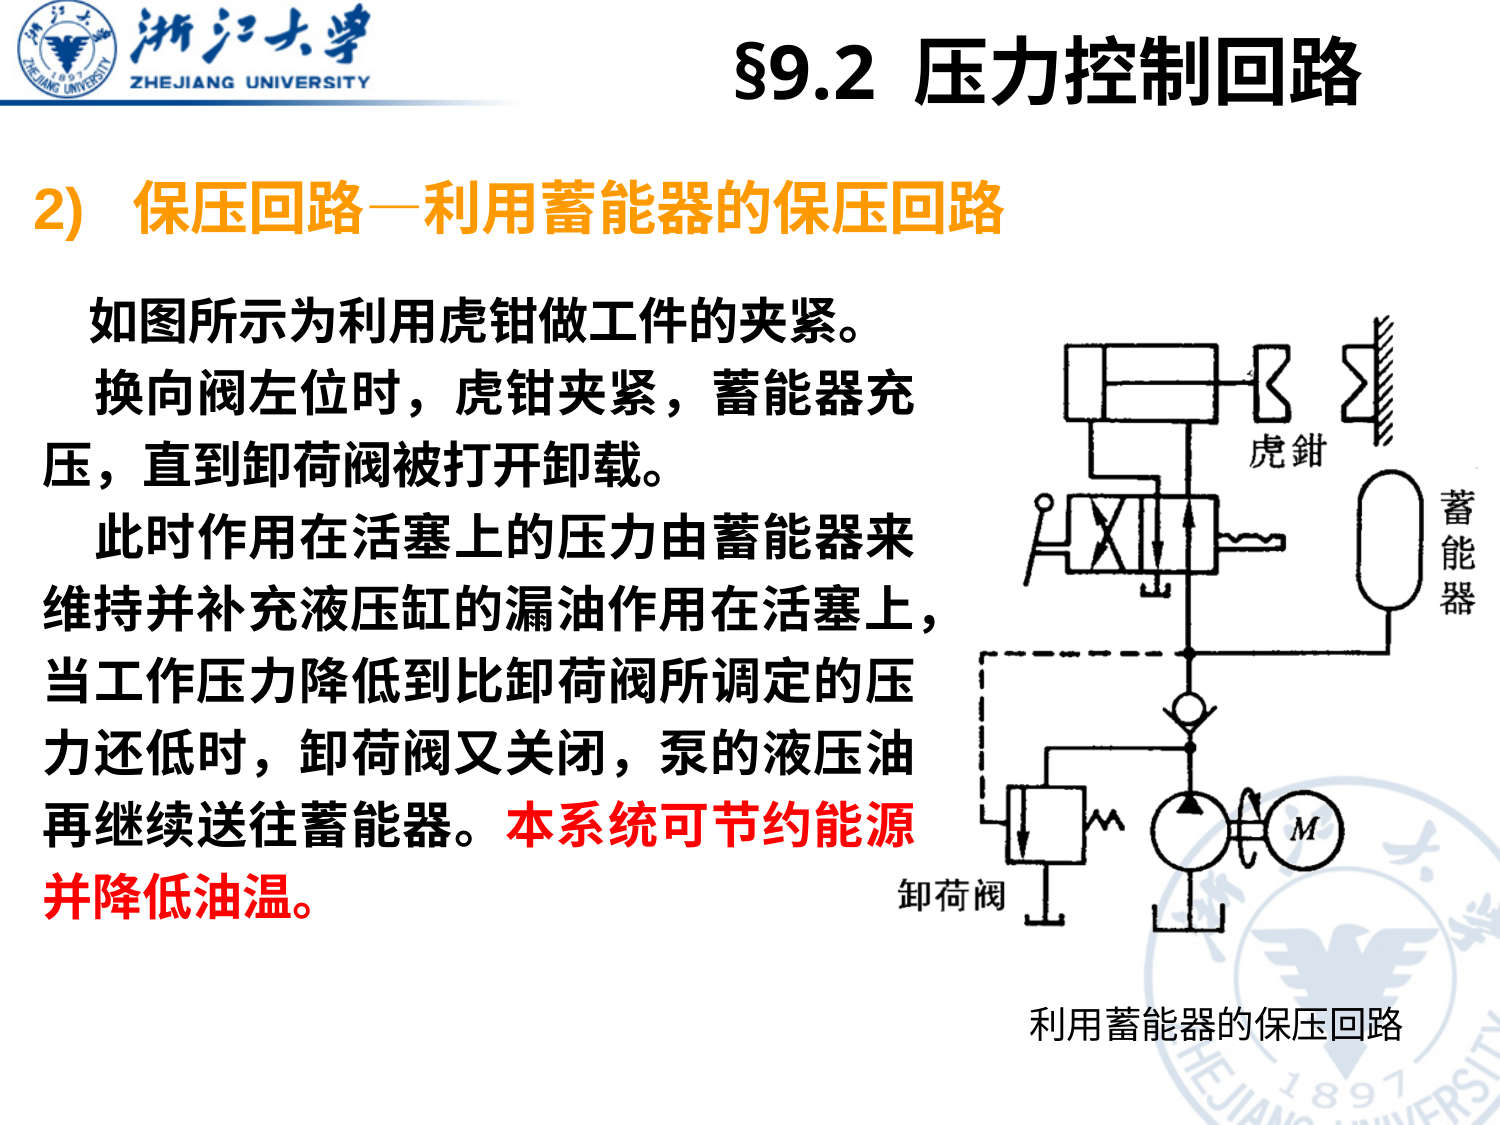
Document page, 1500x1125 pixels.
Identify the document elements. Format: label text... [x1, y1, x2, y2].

text_box 2) 保压回路—利用蓄能器的保压回路 [18, 164, 1021, 249]
text_box 如图所示为利用虎钳做工件的夹紧。 换向阀左位时，虎钳夹紧，蓄能器充压，直到卸荷阀被打开卸载。 此时作用在活塞上的压力由蓄能器来维持并补充液压缸的漏油作用在活塞上，当工作压力降低到比卸荷阀所调定的压力还低时，卸荷阀又关闭，泵的液压油再继续送往蓄能器。本系统可节约能源并降低油温。 [27, 270, 931, 934]
text_box 利用蓄能器的保压回路 [929, 993, 1500, 1054]
text_box §9.2 压力控制回路 [717, 17, 1379, 122]
picture [0, 0, 1500, 1125]
